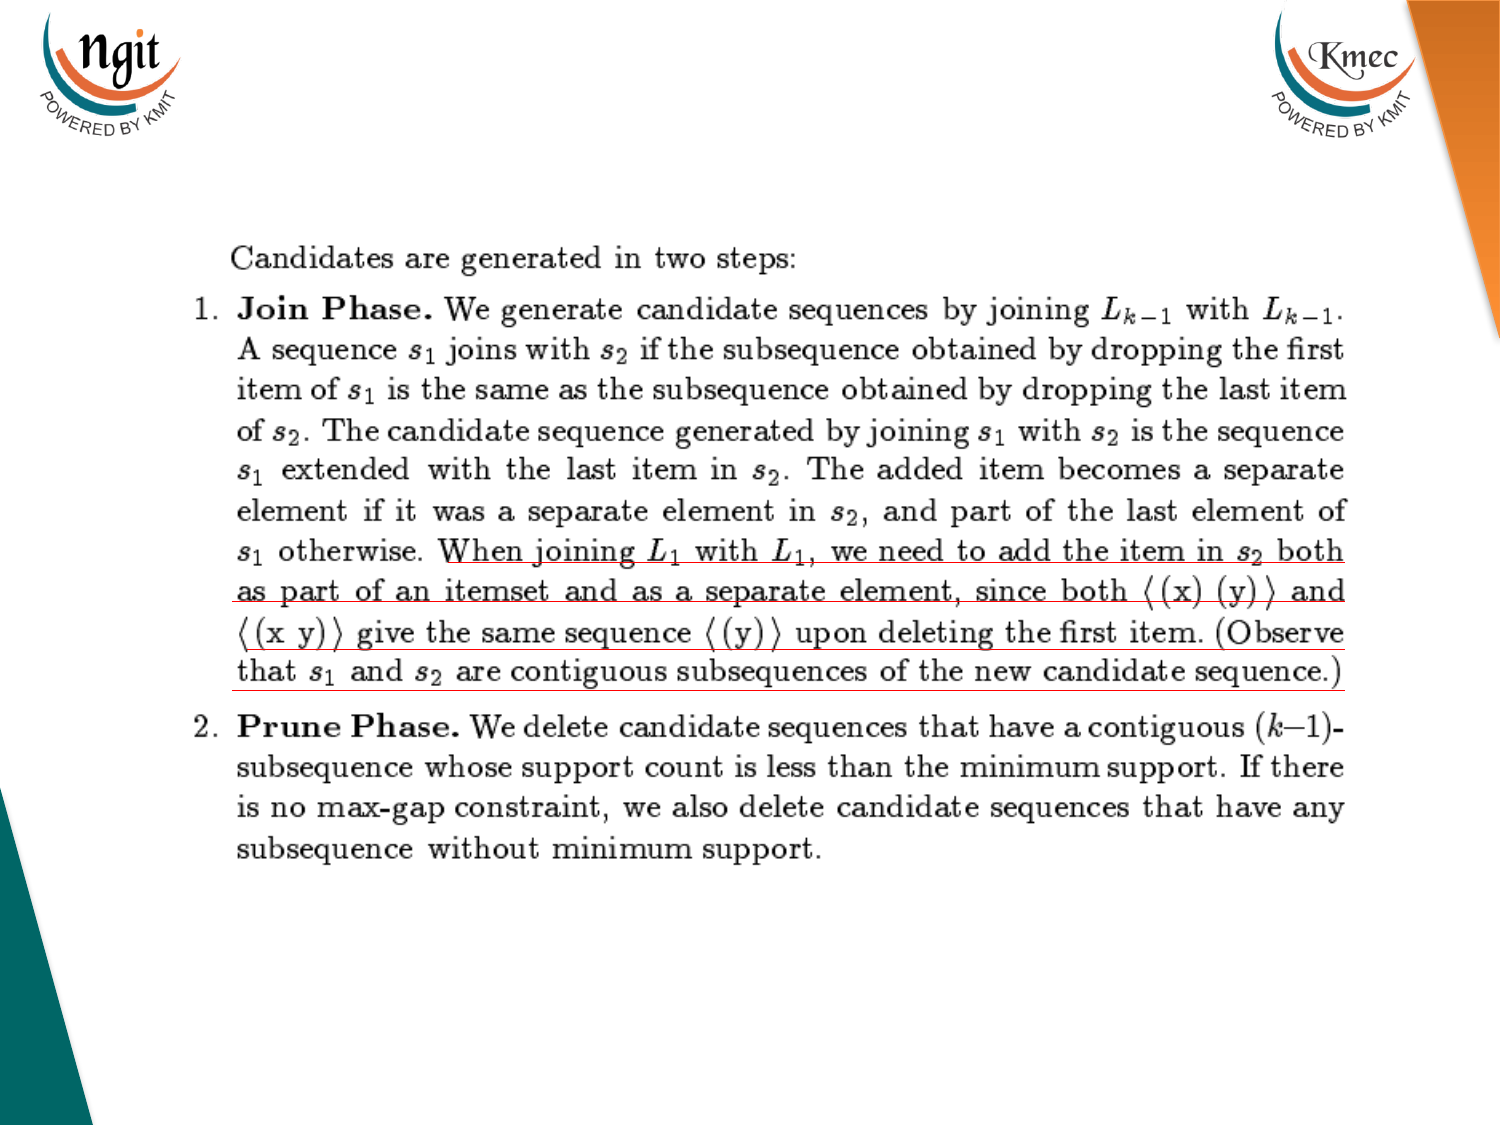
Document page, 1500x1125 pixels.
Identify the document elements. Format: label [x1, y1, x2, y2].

picture [146, 237, 1371, 876]
picture [1175, 0, 1500, 187]
picture [0, 0, 254, 175]
